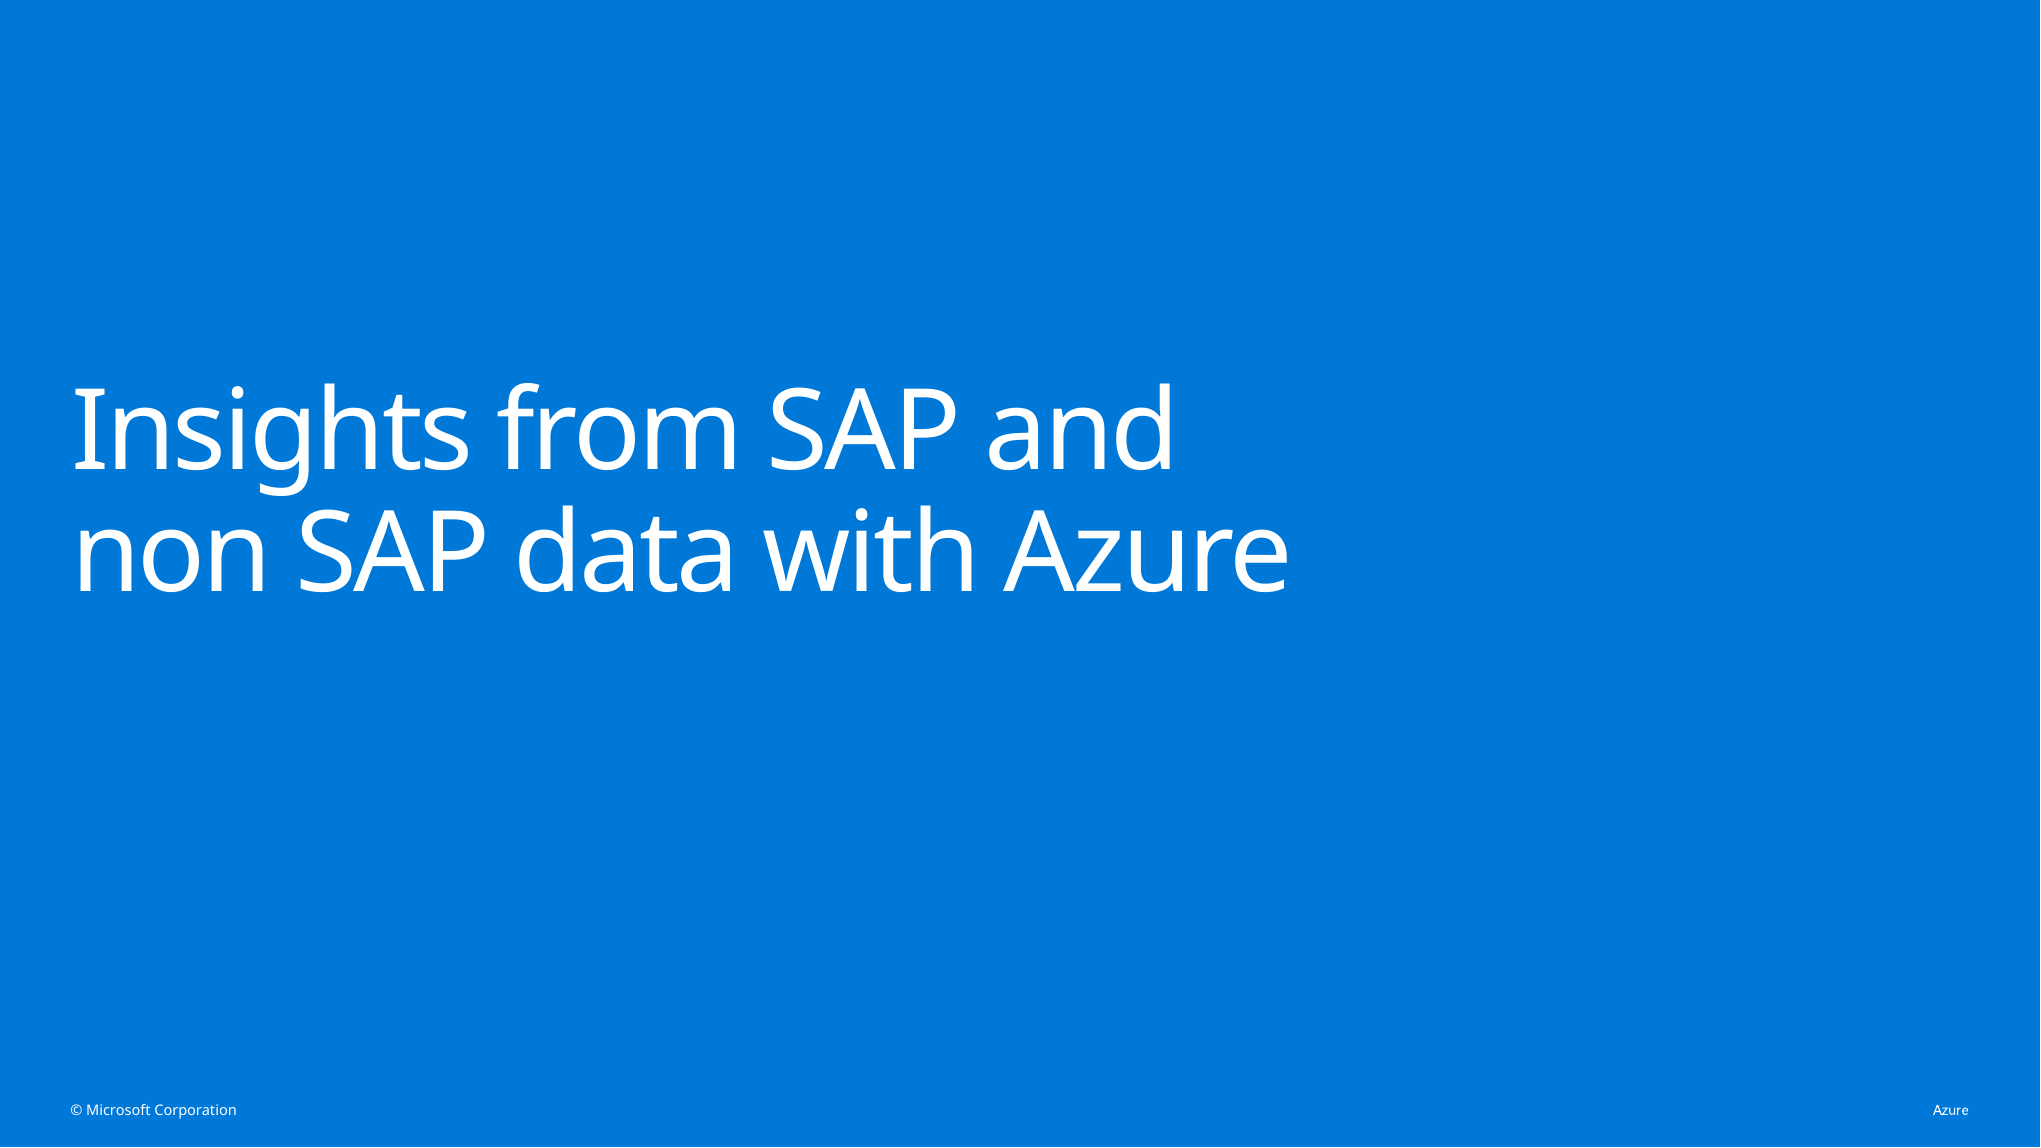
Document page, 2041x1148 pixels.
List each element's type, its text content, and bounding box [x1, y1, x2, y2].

title Insights from SAP and non SAP data with Azure [71, 198, 1323, 790]
